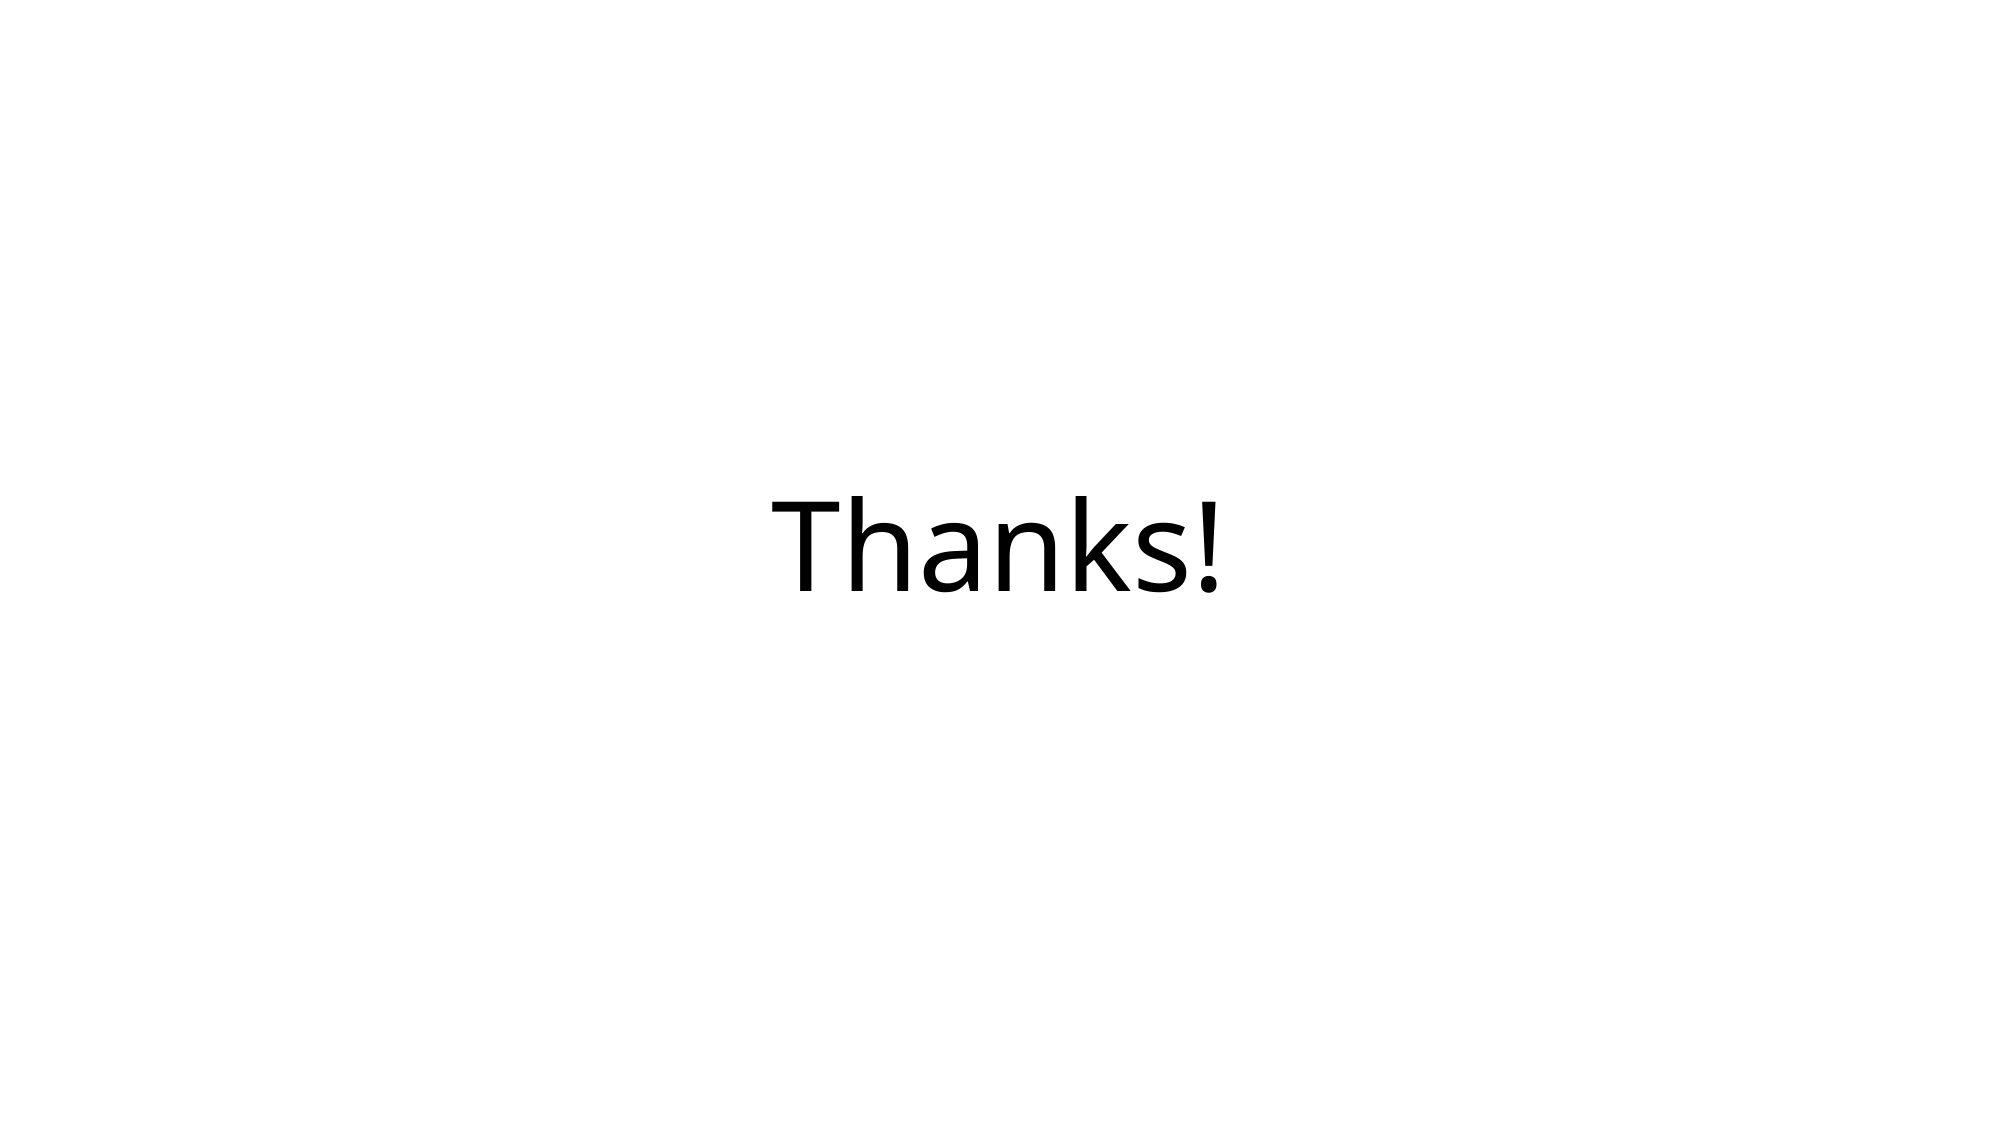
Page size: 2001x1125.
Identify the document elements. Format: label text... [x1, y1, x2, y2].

title Thanks! [136, 280, 1862, 626]
